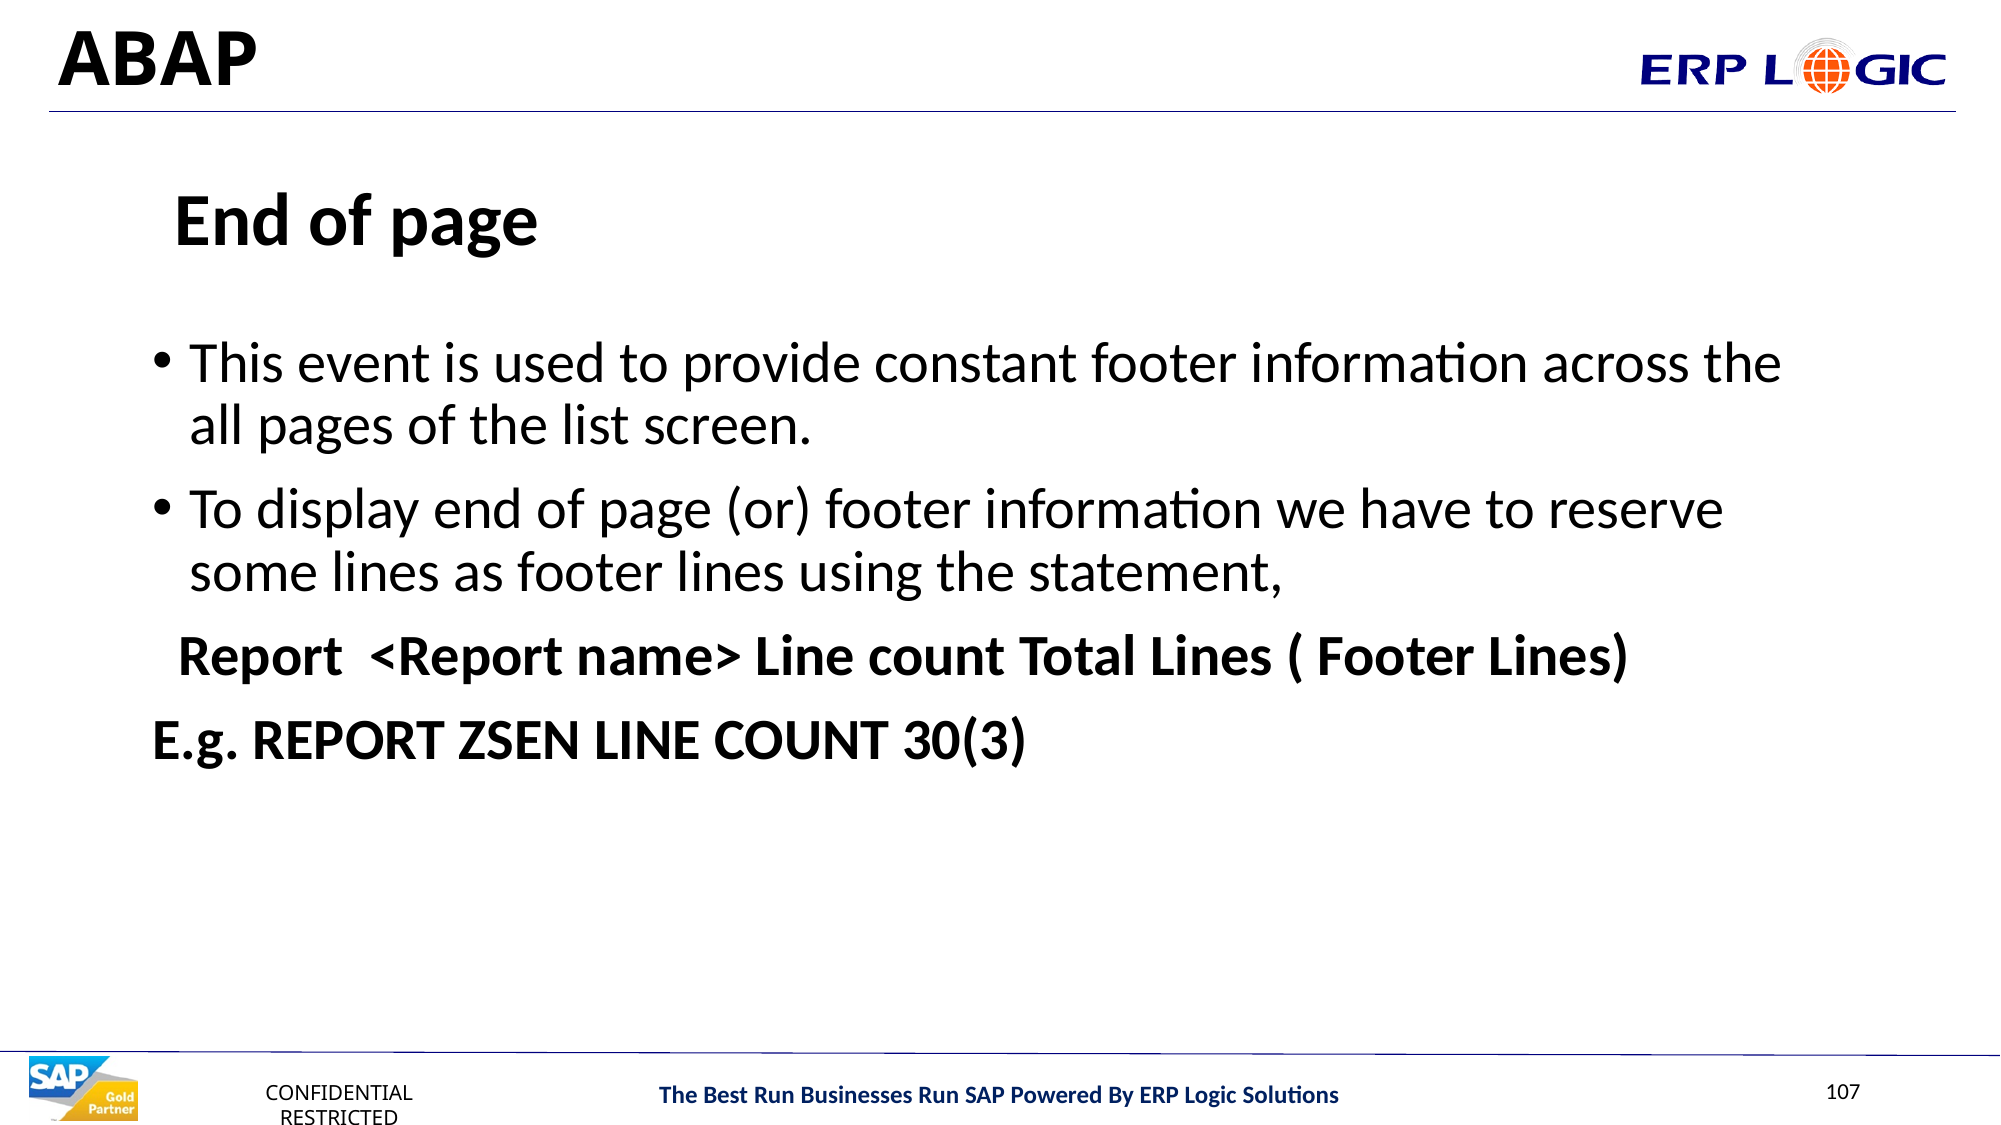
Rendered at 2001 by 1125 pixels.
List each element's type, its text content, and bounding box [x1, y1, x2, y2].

title ABAP [43, 24, 1863, 99]
text_box This event is used to provide constant footer information across the all pages of the list screen. To display end of page (or) footer information we have to reserve some lines as footer lines using the statement, Report <Report name> Line count Total Lines ( Footer Lines) E.g. REPORT ZSEN LINE COUNT 30(3) [137, 324, 1863, 614]
text_box [137, 614, 1863, 1058]
text_box [137, 140, 1863, 324]
text_box End of page [159, 177, 1885, 266]
picture [1615, 33, 1975, 103]
picture [29, 1056, 138, 1121]
